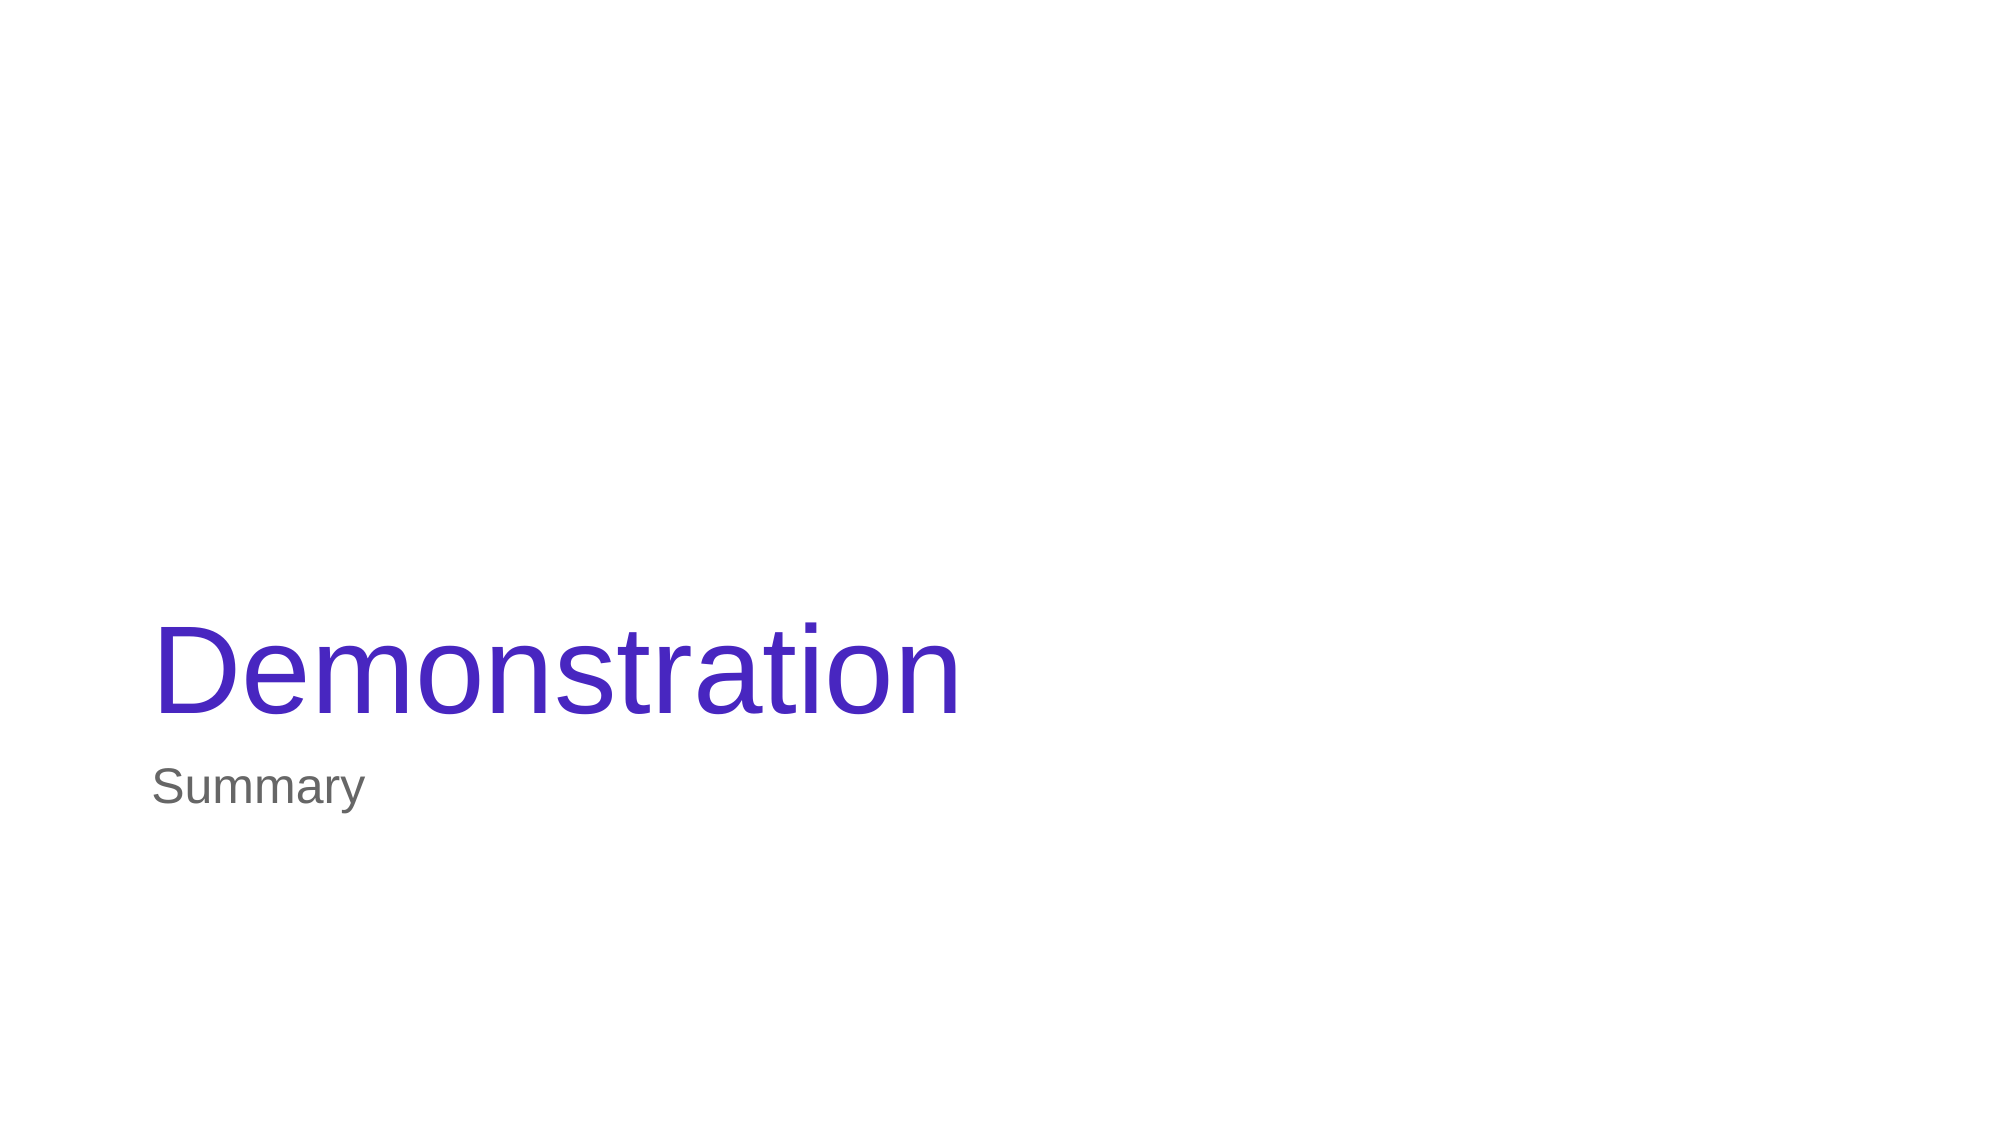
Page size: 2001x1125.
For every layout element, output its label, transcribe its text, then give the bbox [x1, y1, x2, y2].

title Demonstration [136, 280, 1862, 749]
list Summary [136, 752, 1862, 999]
